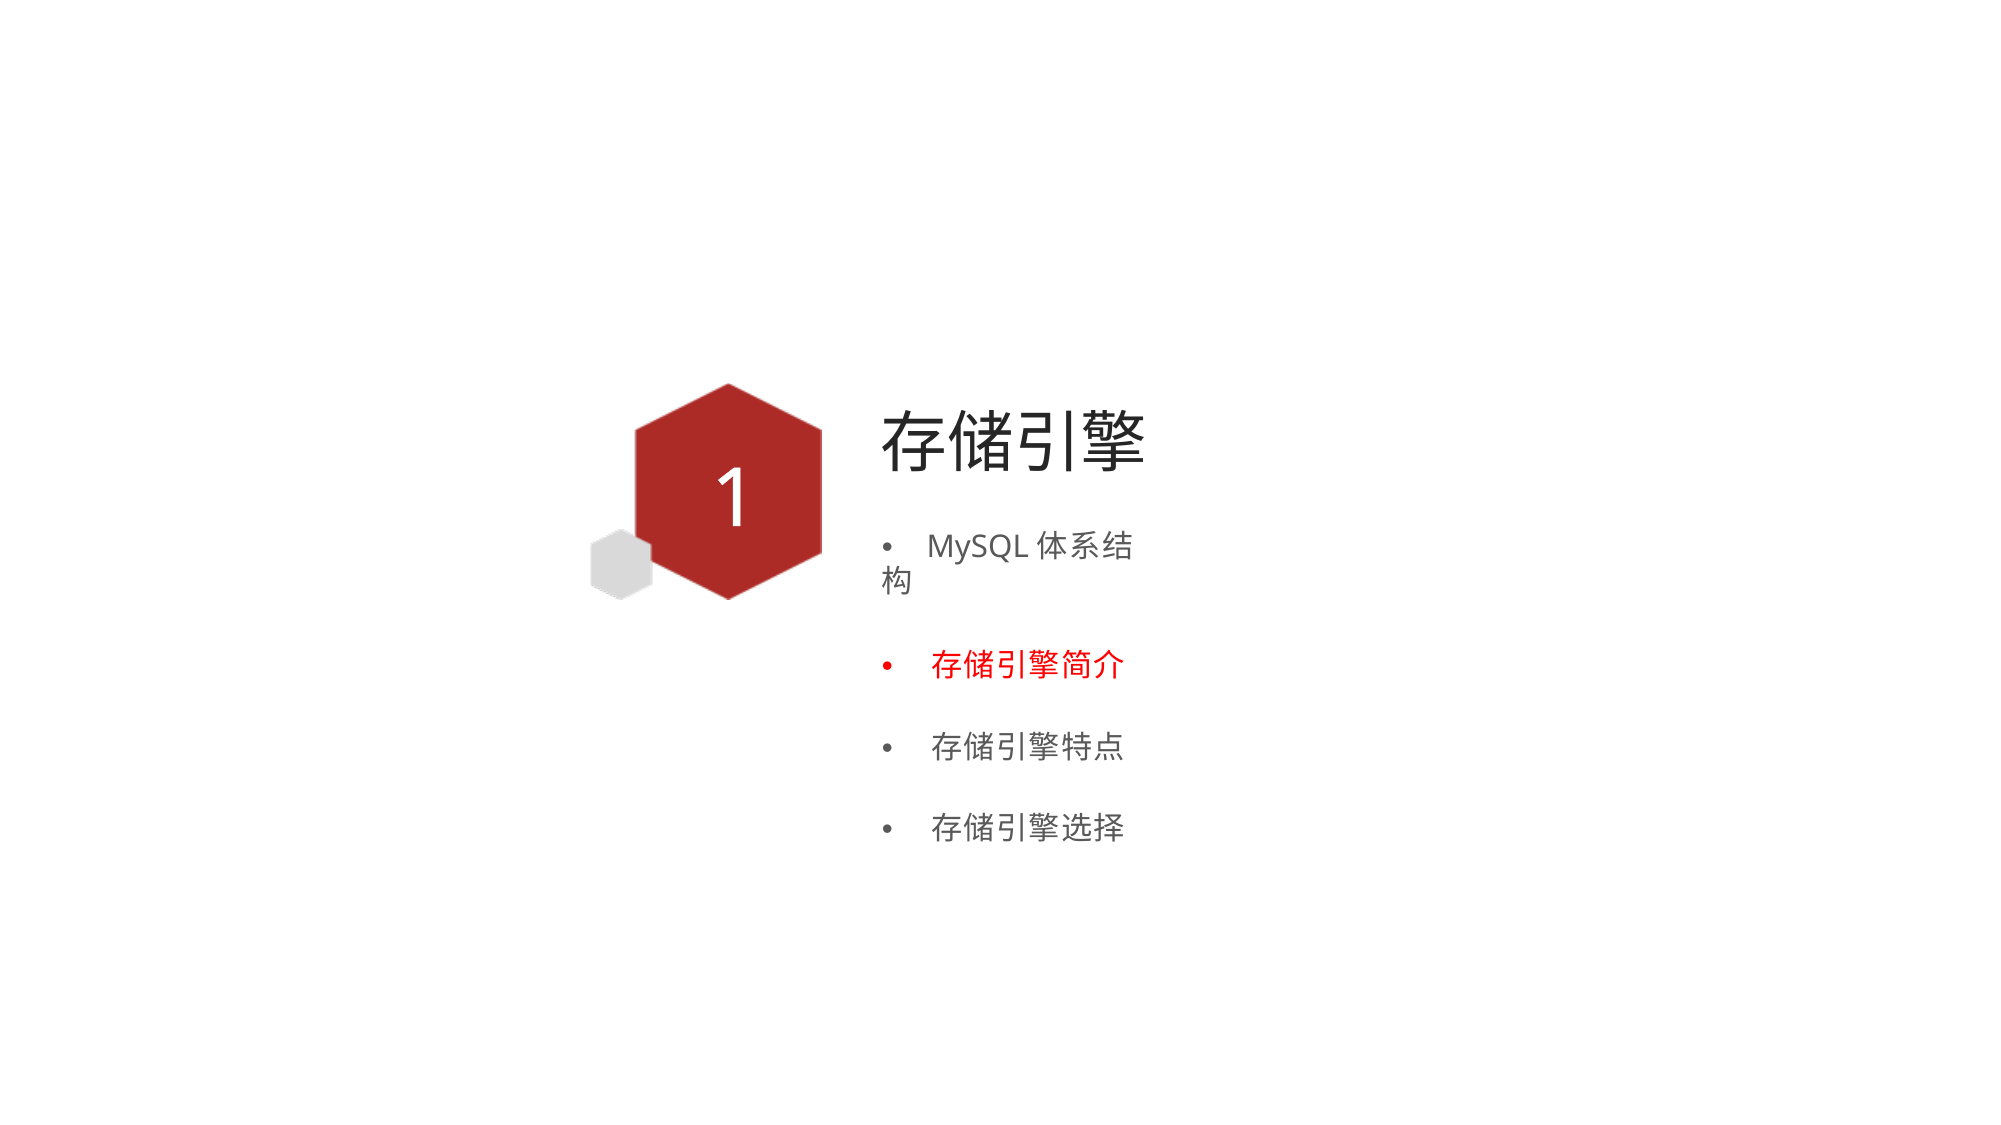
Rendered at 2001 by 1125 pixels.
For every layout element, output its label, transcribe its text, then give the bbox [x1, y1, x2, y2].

text_box 存储引擎 • MySQL体系结构 • 存储引擎简介 • 存储引擎特点 • 存储引擎选择 [878, 400, 1166, 813]
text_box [589, 383, 822, 600]
